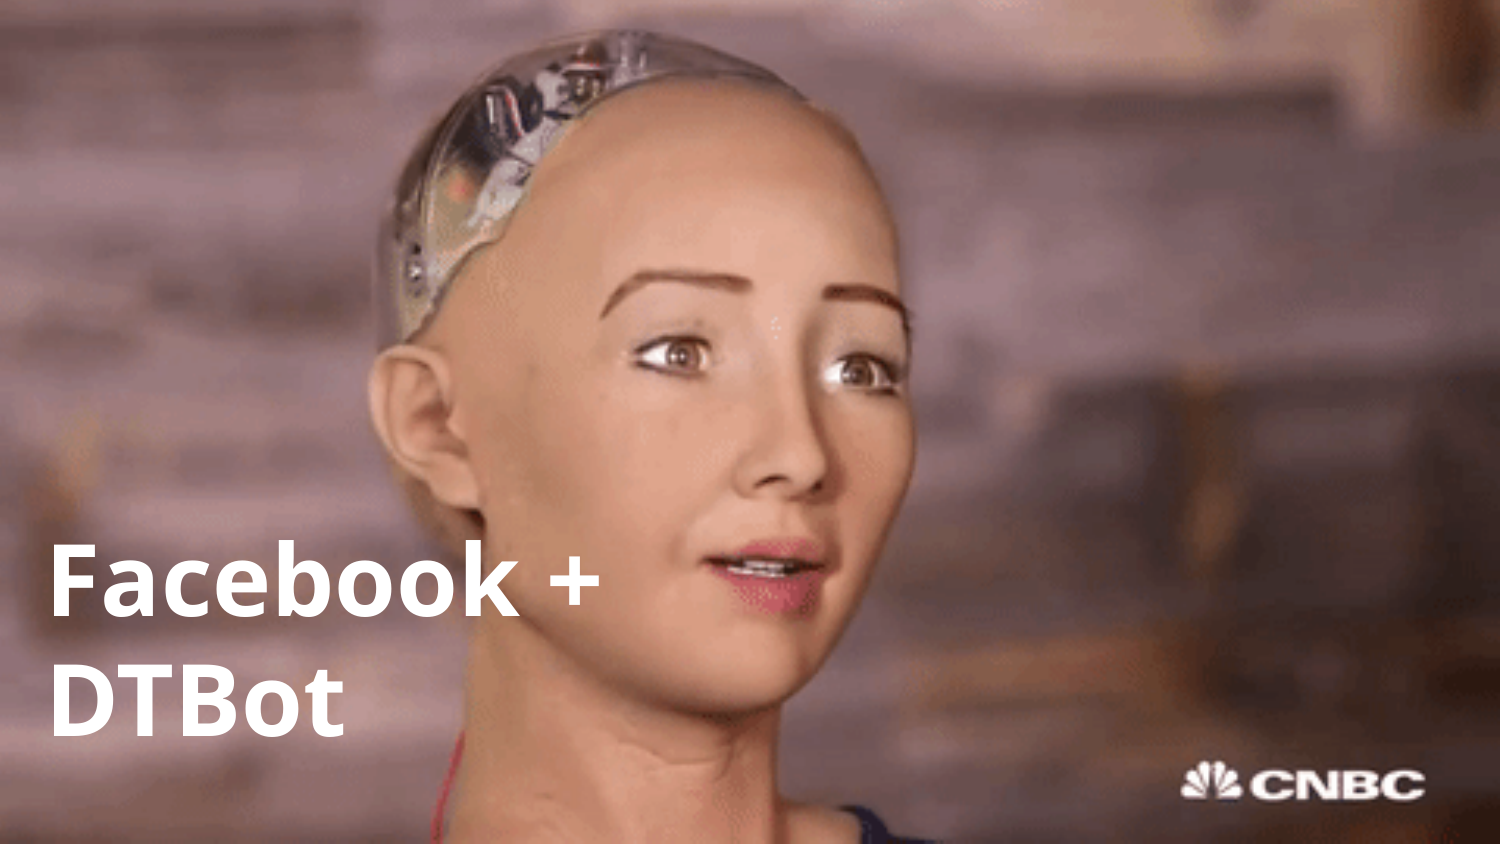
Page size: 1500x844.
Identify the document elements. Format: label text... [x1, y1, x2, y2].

picture [0, 0, 1500, 844]
title Facebook + DTBot [30, 497, 777, 775]
